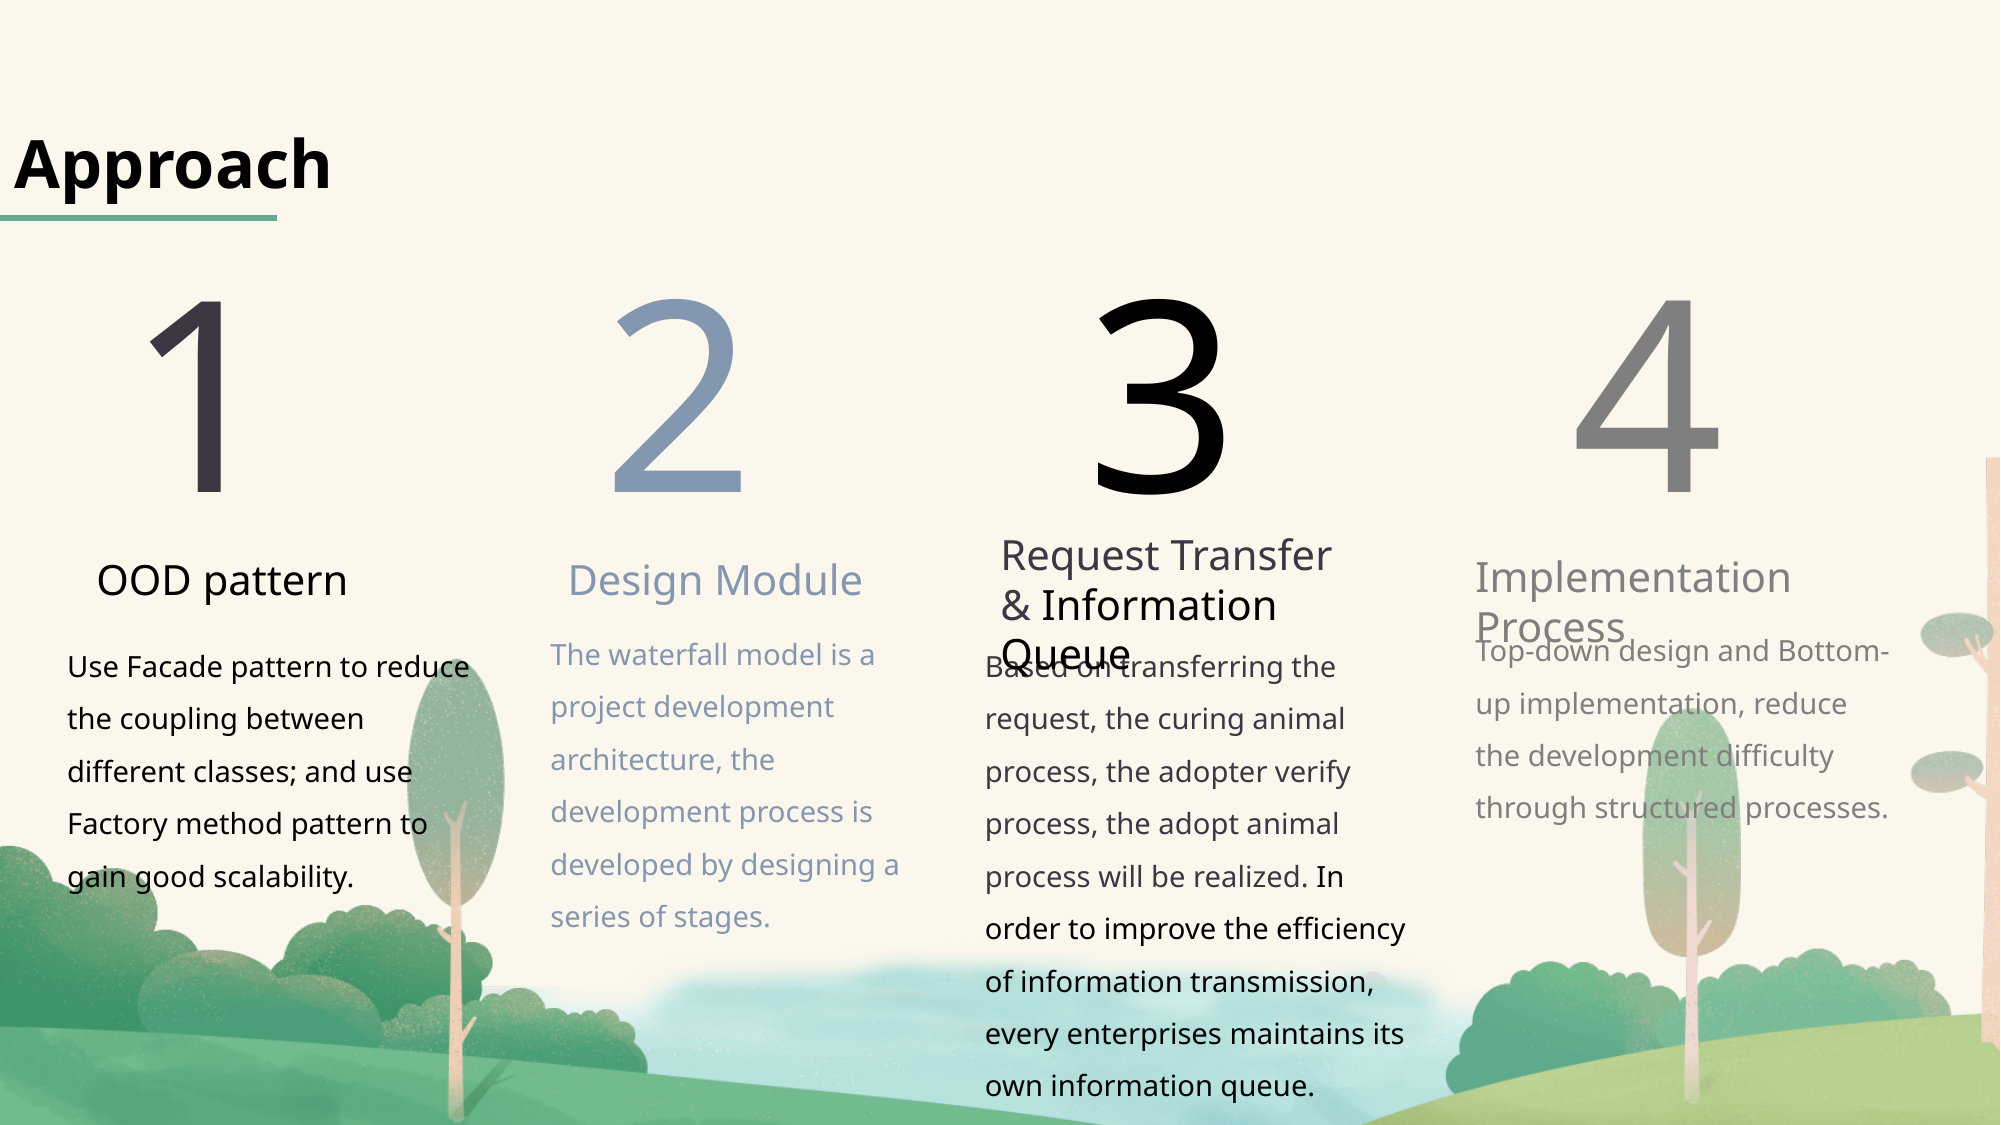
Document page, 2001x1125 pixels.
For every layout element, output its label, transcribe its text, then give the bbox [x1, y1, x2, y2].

text_box Approach [0, 114, 820, 210]
text_box 1 [111, 221, 237, 546]
text_box 3 [1071, 218, 1197, 554]
picture [0, 456, 1071, 1125]
text_box Design Module [552, 546, 940, 612]
text_box OOD pattern [81, 546, 470, 612]
picture [1197, 456, 2000, 1125]
text_box Use Facade pattern to reduce the coupling between different classes; and use Factory method pattern to gain good scalability. [52, 623, 493, 901]
text_box Top-down design and Bottom-up implementation, reduce the development difficulty through structured processes. [1460, 659, 1911, 833]
text_box 2 [587, 218, 713, 546]
text_box The waterfall model is a project development architecture, the development process is developed by designing a series of stages. [535, 611, 957, 941]
text_box Based on transferring the request, the curing animal process, the adopter verify process, the adopt animal process will be realized. In order to improve the efficiency of information transmission, every enterprises maintains its own information queue. [970, 623, 1441, 1125]
text_box Request Transfer & Information Queue [985, 520, 1378, 736]
text_box 4 [1556, 218, 1681, 543]
text_box Implementation Process [1460, 543, 1931, 659]
